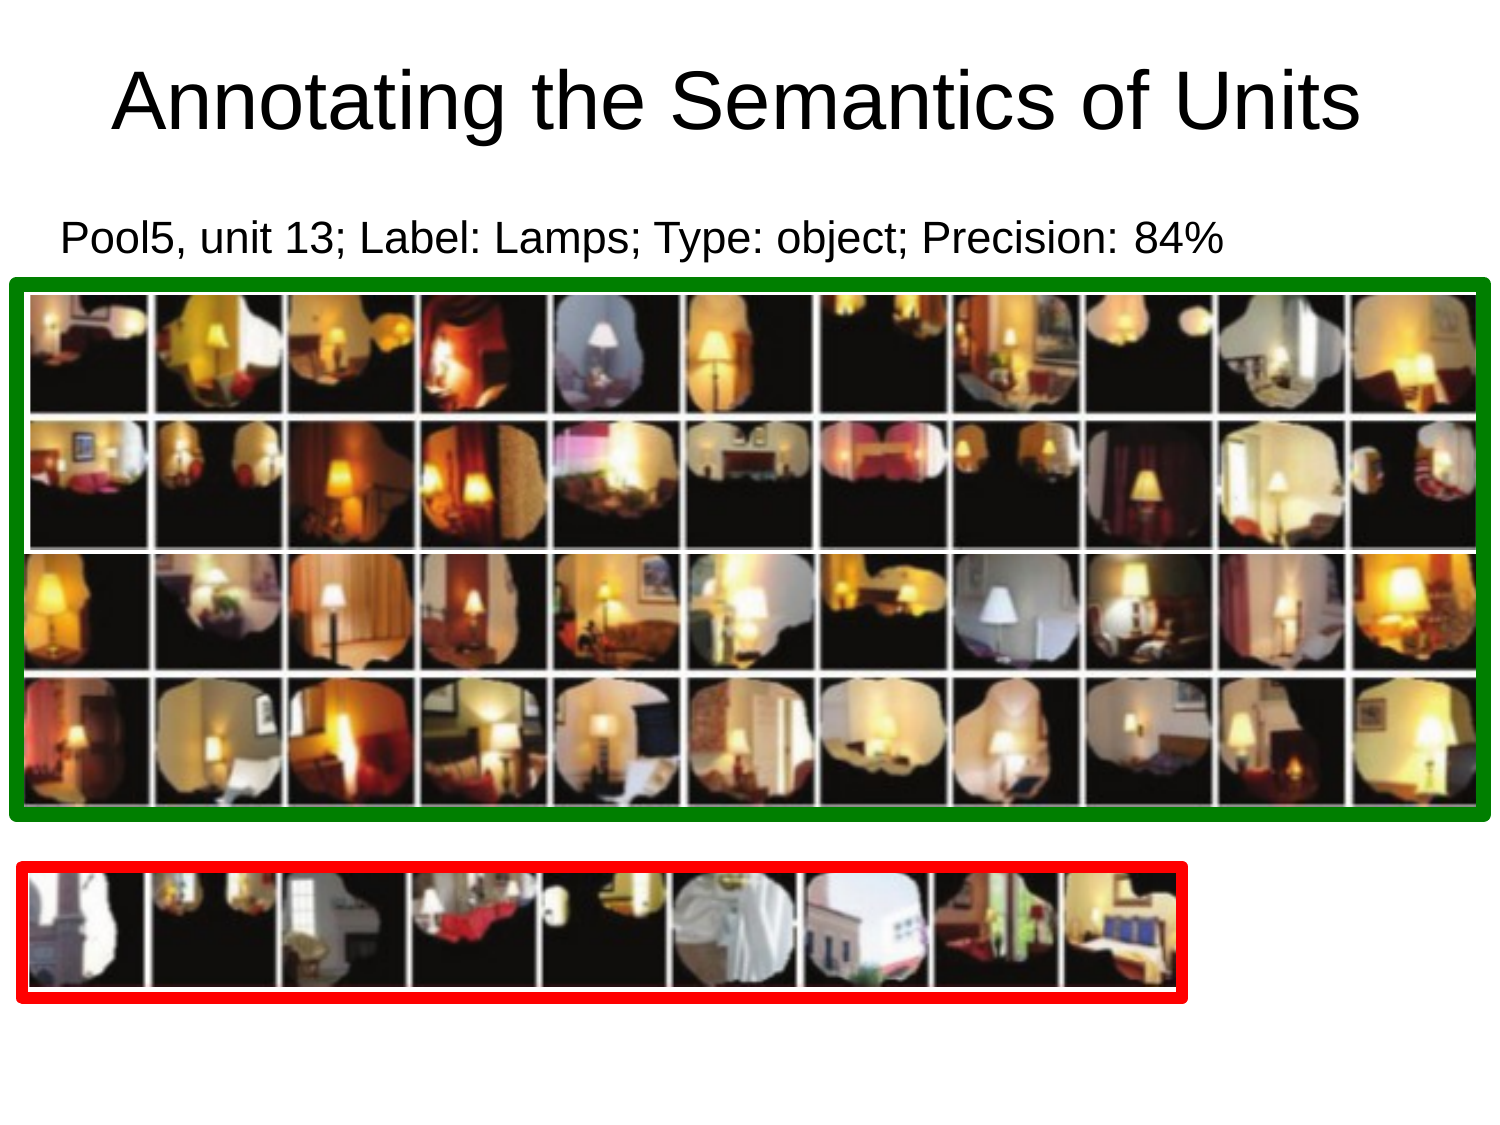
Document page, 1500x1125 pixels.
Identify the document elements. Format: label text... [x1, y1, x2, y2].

text_box [16, 284, 1484, 815]
text_box Pool5, unit 13; Label: Lamps; Type: object; Precision: 84% [57, 206, 1235, 264]
title Annotating the Semantics of Units [109, 1, 1365, 191]
text_box [22, 866, 1183, 999]
